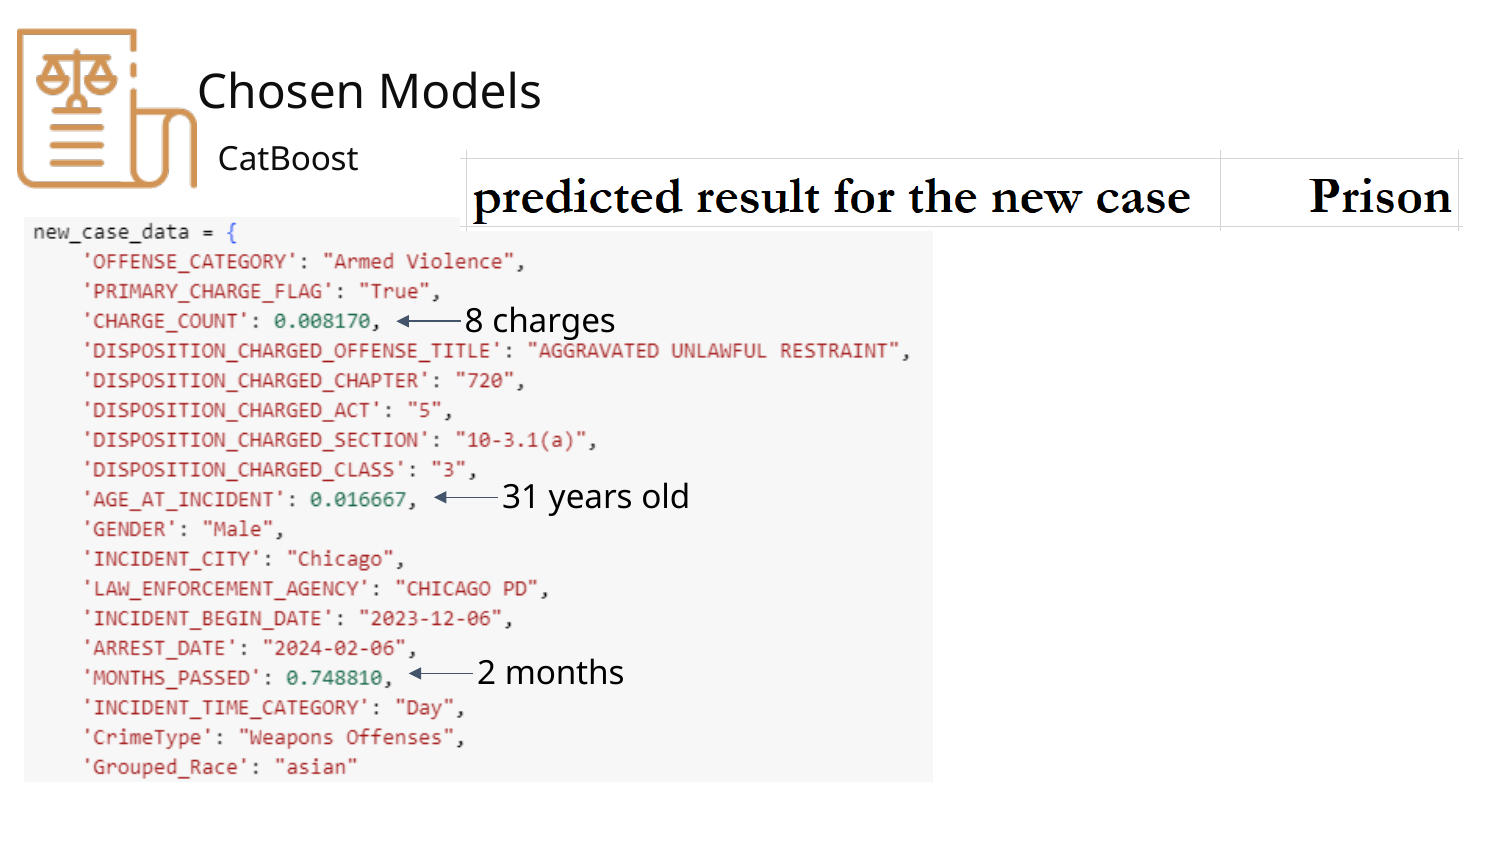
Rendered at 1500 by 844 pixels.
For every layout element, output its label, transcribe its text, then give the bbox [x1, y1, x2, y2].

text_box CatBoost [217, 136, 715, 193]
picture [17, 28, 198, 189]
text_box Chosen Models [202, 60, 694, 116]
picture [24, 149, 1464, 782]
